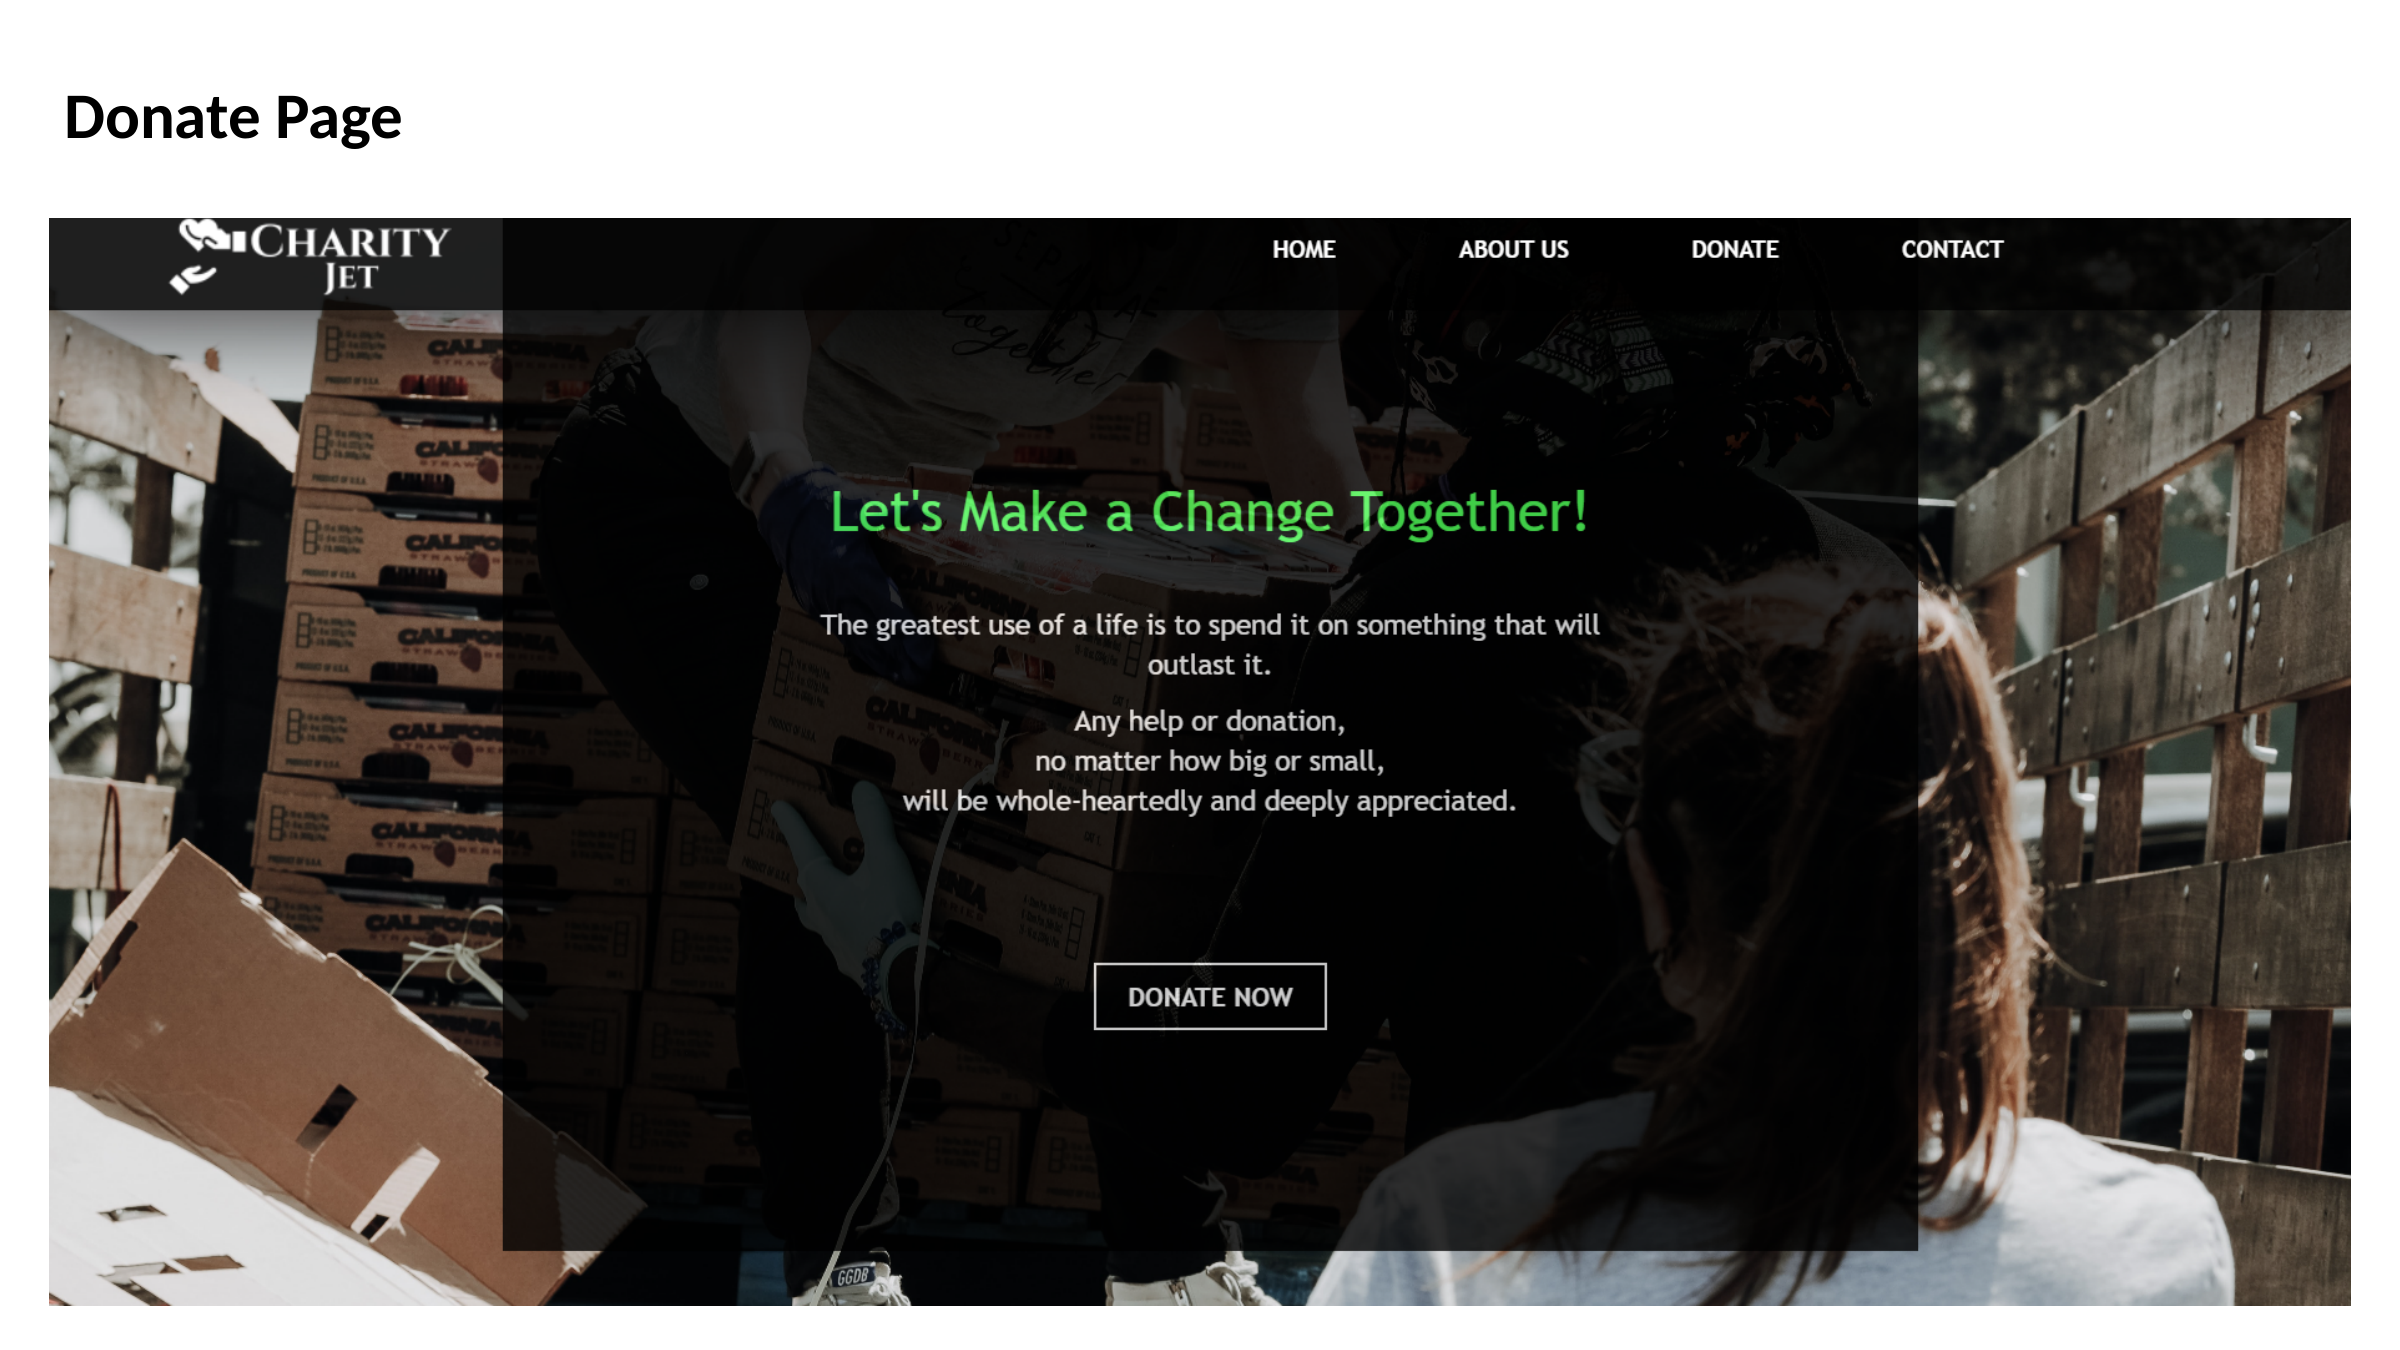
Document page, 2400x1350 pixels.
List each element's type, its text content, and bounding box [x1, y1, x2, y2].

picture [49, 218, 2351, 1306]
text_box Donate Page [49, 65, 506, 213]
